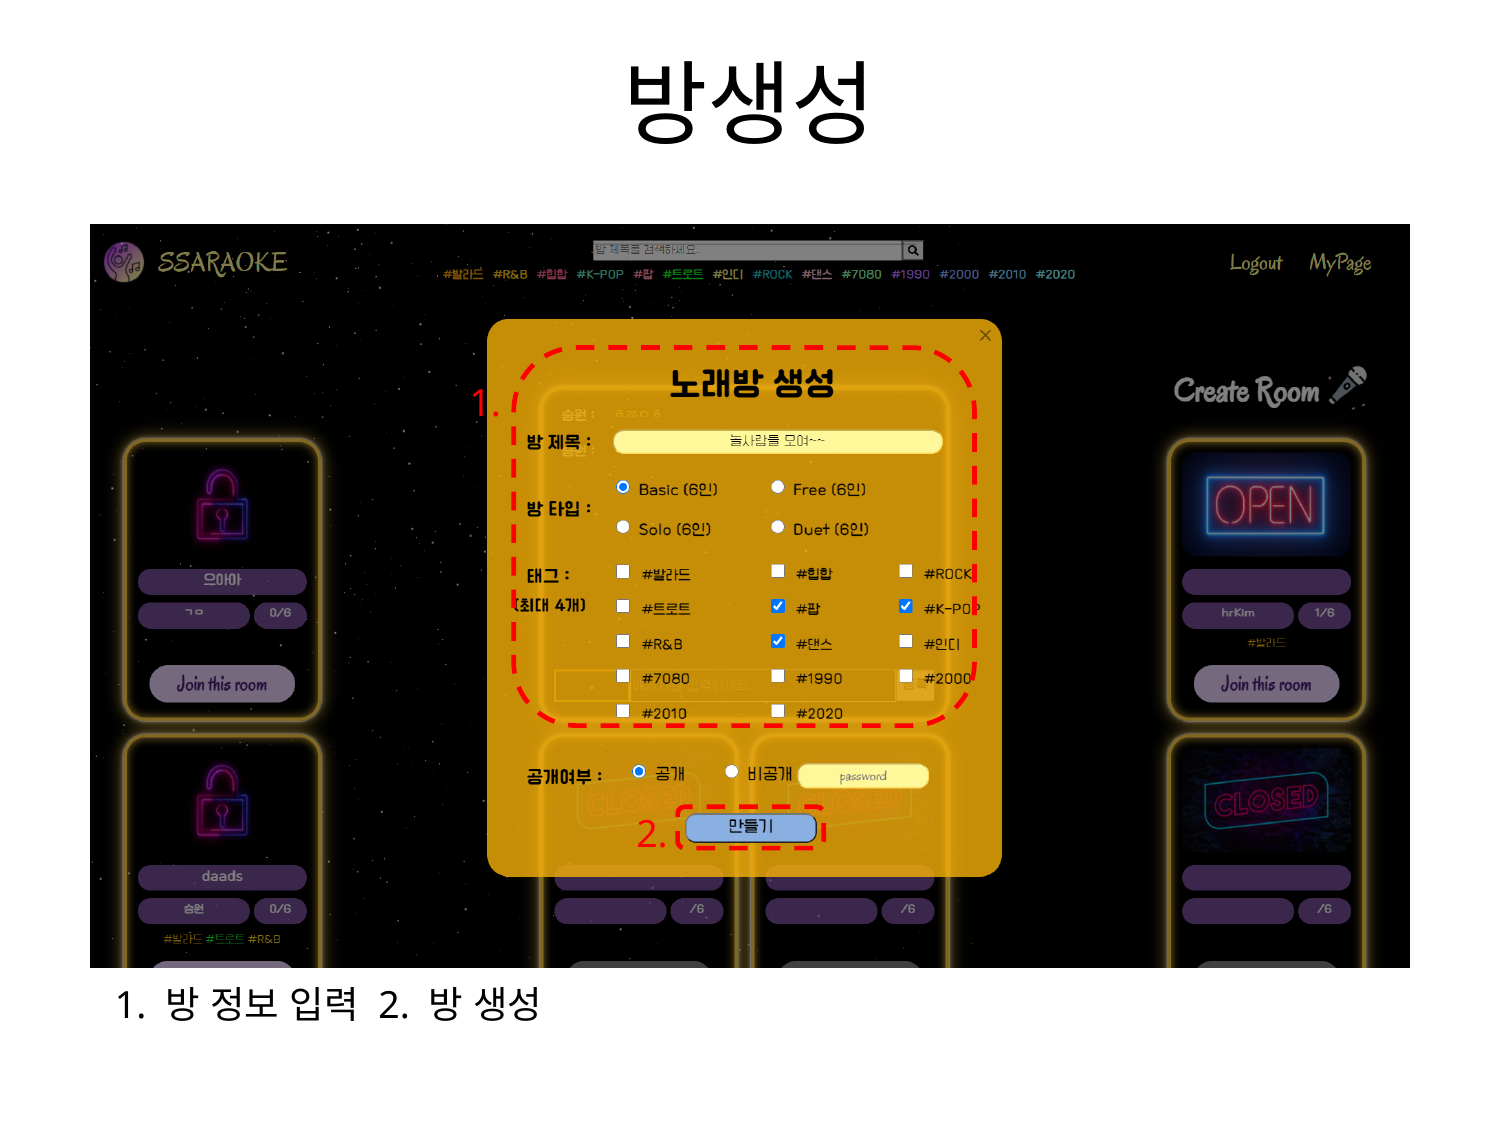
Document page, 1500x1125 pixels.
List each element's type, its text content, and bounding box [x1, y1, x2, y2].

title 방생성 [75, 7, 1425, 195]
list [89, 224, 1411, 968]
text_box 1. 방 정보 입력 2. 방 생성 [100, 977, 1282, 1034]
